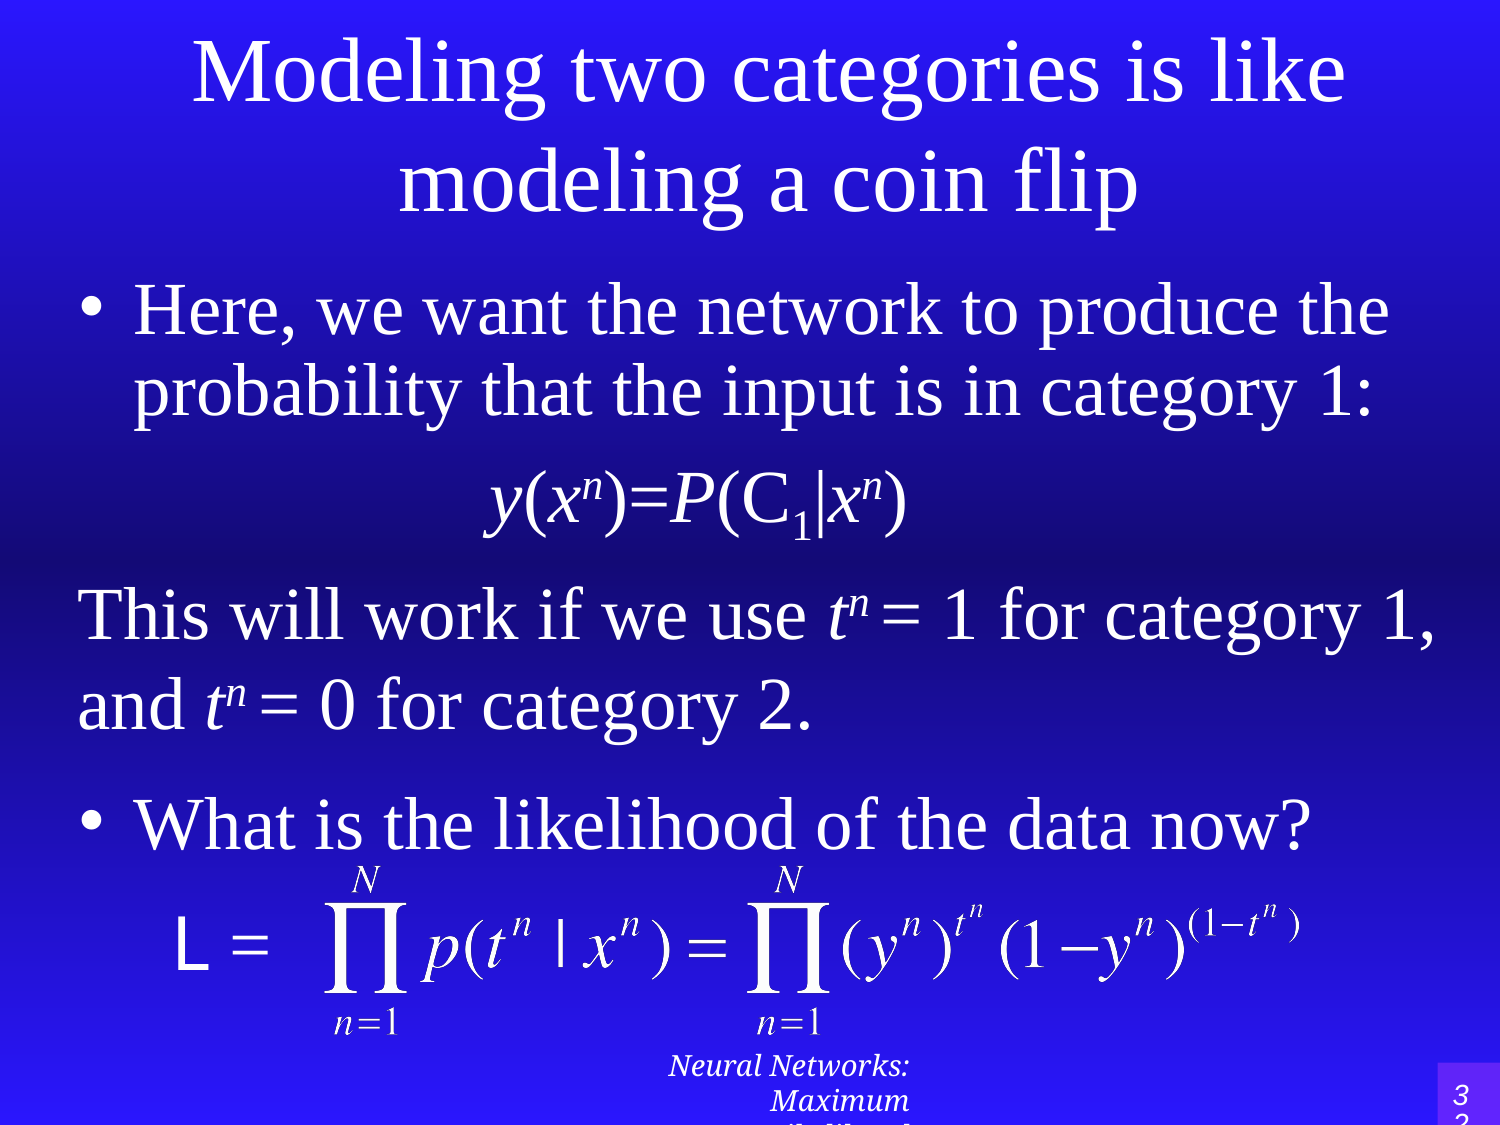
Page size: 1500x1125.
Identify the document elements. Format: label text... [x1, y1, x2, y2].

list Here, we want the network to produce the probability that the input is in category 1: y(xn)=P(C1|xn) This will work if we use tn = 1 for category 1, and tn = 0 for category 2. What is the likelihood of the data now? L = [62, 262, 1463, 1075]
picture [312, 849, 1313, 1051]
footer Neural Networks: Maximum Likelihood [612, 1075, 925, 1125]
slide_number 32 [1437, 1062, 1500, 1125]
title Modeling two categories is like modeling a coin flip [38, 0, 1500, 238]
